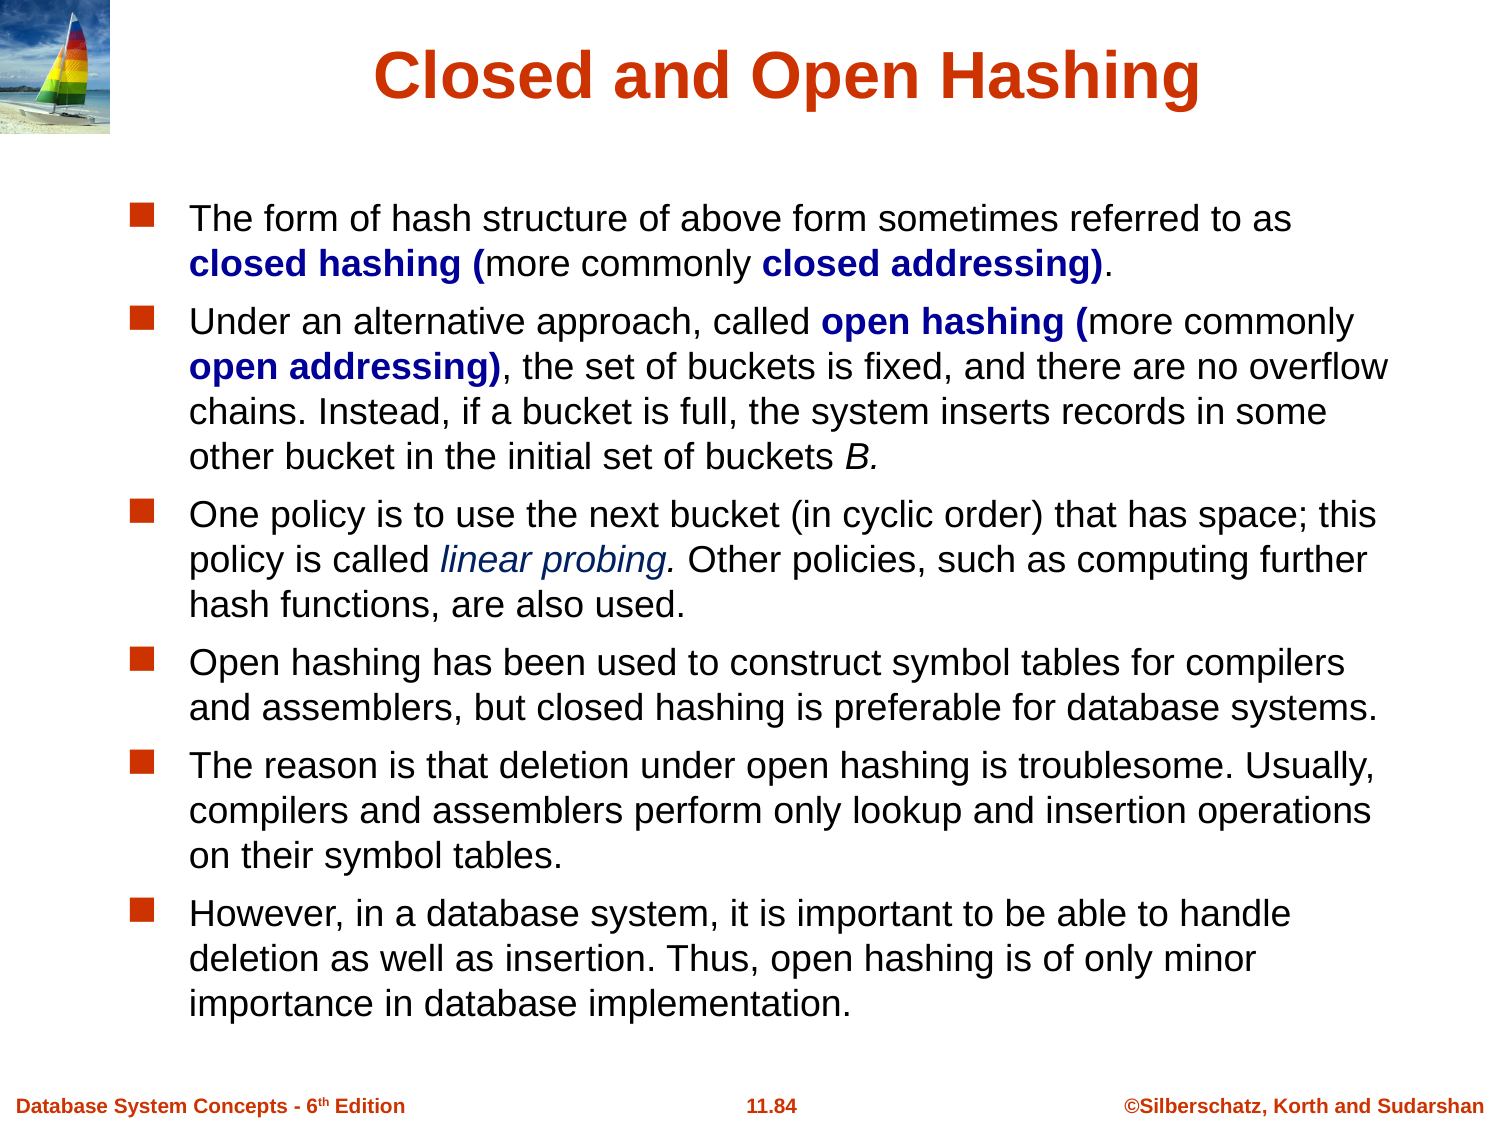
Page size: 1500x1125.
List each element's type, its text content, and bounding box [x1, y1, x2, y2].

title Closed and Open Hashing [125, 18, 1452, 120]
list The form of hash structure of above form sometimes referred to as closed hashing (more commonly closed addressing). Under an alternative approach, called open hashing (more commonly open addressing), the set of buckets is fixed, and there are no overflow chains. Instead, if a bucket is full, the system inserts records in some other bucket in the initial set of buckets B. One policy is to use the next bucket (in cyclic order) that has space; this policy is called linear probing. Other policies, such as computing further hash functions, are also used. Open hashing has been used to construct symbol tables for compilers and assemblers, but closed hashing is preferable for database systems. The reason is that deletion under open hashing is troublesome. Usually, compilers and assemblers perform only lookup and insertion operations on their symbol tables. However, in a database system, it is important to be able to handle deletion as well as insertion. Thus, open hashing is of only minor importance in database implementation. [117, 185, 1429, 1019]
picture [0, 0, 110, 134]
